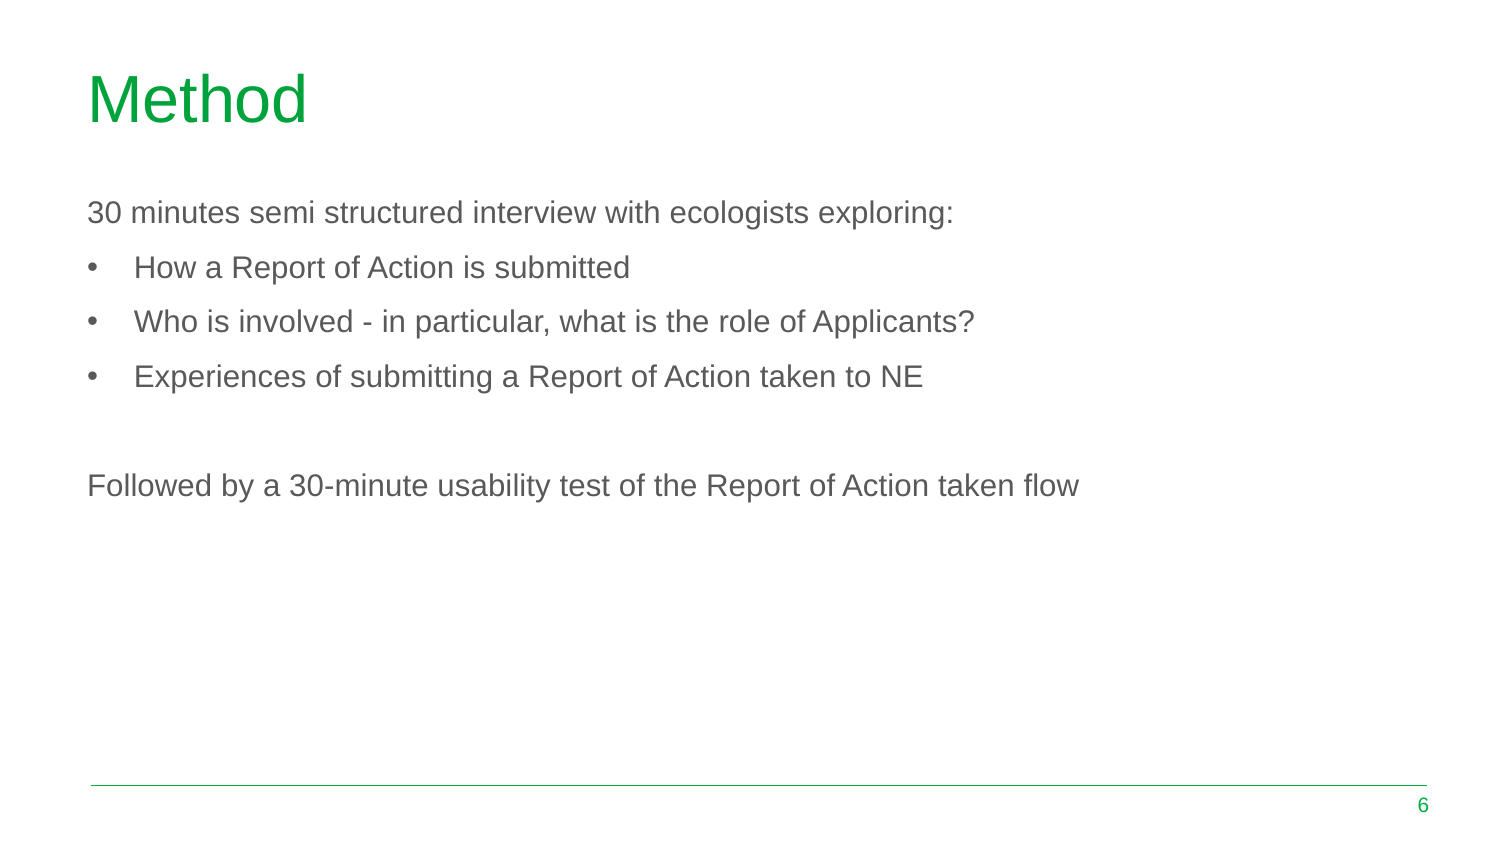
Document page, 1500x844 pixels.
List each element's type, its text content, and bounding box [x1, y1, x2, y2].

title Method [72, 57, 1428, 117]
list 30 minutes semi structured interview with ecologists exploring: How a Report of Action is submitted Who is involved - in particular, what is the role of Applicants? Experiences of submitting a Report of Action taken to NE Followed by a 30-minute usability test of the Report of Action taken flow [72, 189, 1428, 761]
slide_number 6 [1376, 782, 1444, 828]
